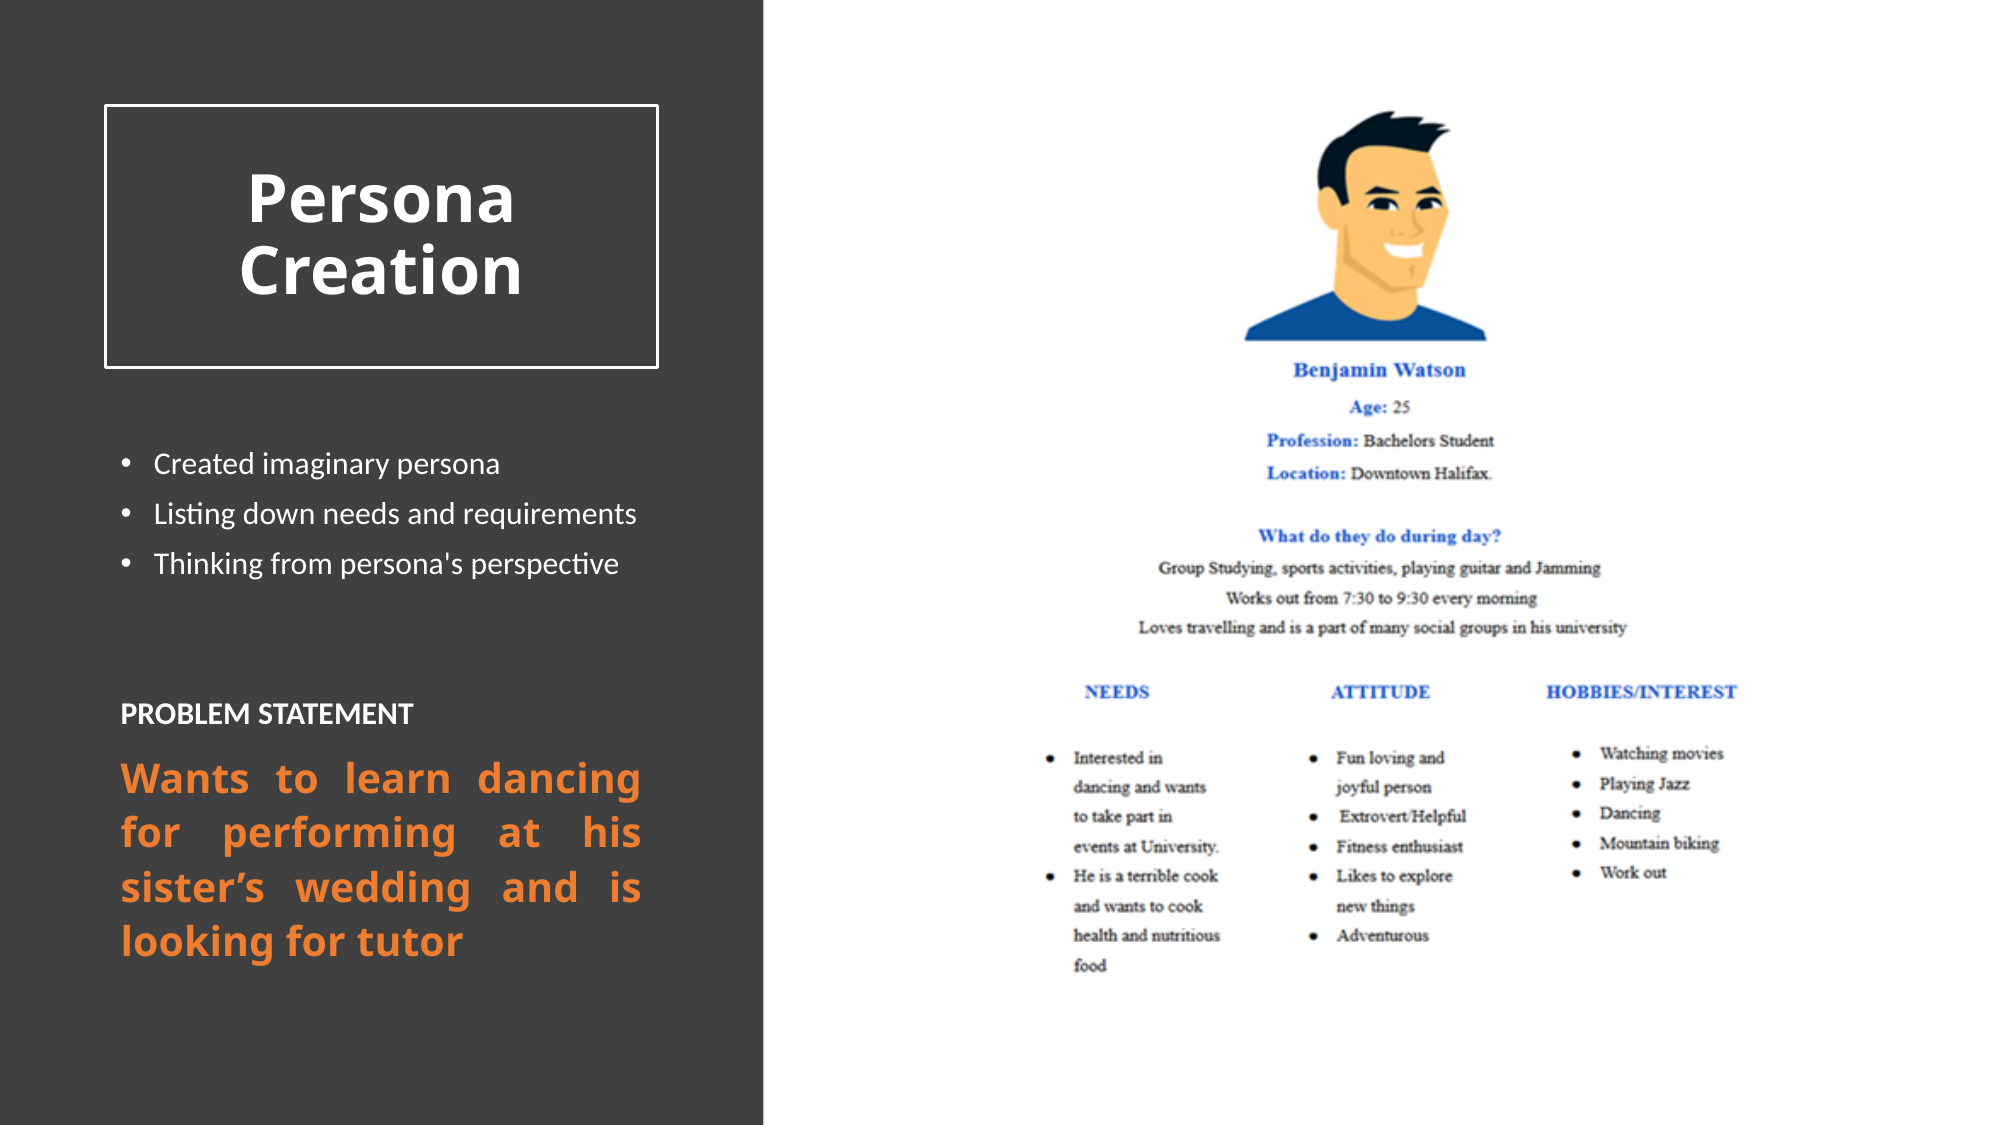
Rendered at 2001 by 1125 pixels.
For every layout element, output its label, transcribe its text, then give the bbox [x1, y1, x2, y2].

picture [909, 105, 1854, 993]
title Persona Creation [105, 105, 658, 368]
text_box [0, 0, 764, 1125]
list Created imaginary persona Listing down needs and requirements Thinking from persona's perspective PROBLEM STATEMENT Wants to learn dancing for performing at his sister’s wedding and is looking for tutor [105, 439, 658, 1000]
